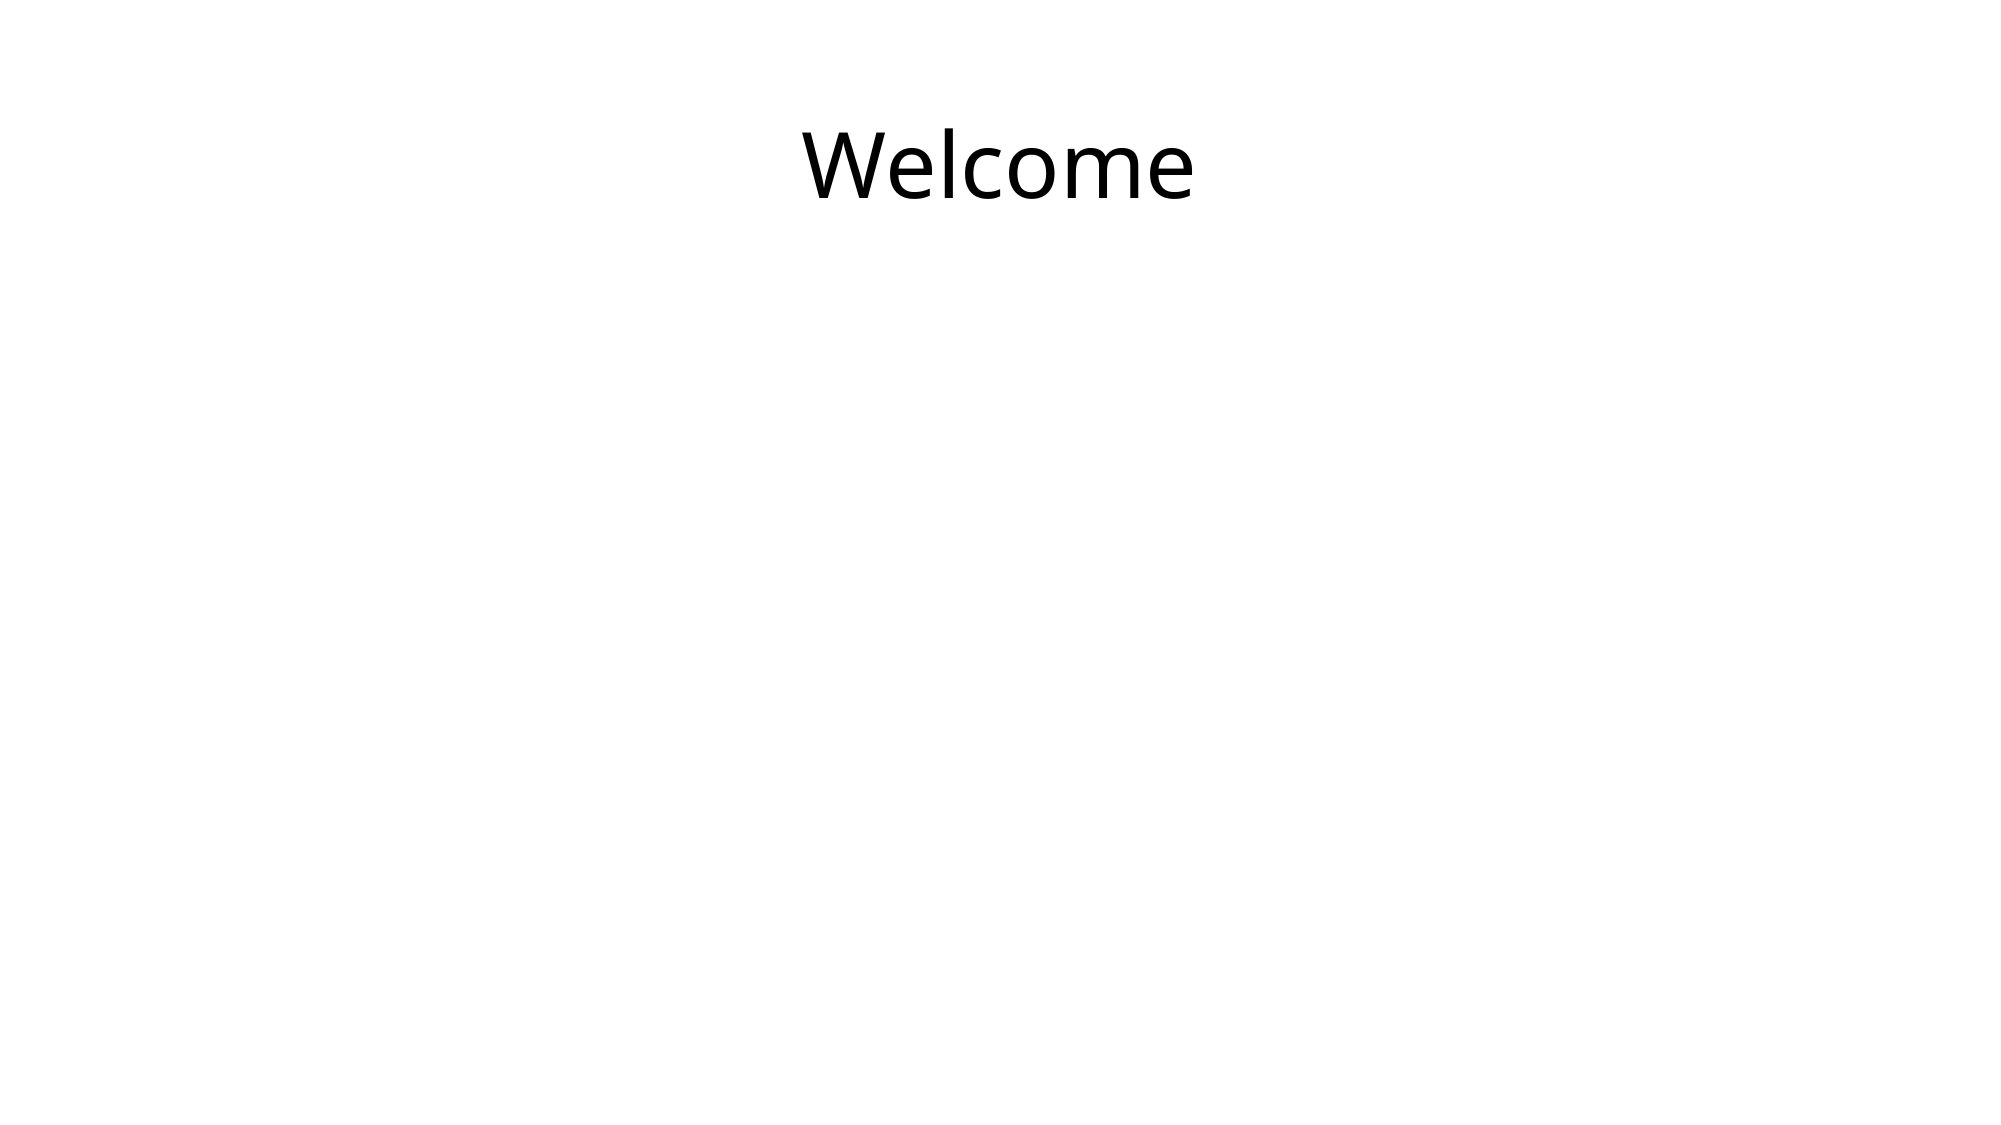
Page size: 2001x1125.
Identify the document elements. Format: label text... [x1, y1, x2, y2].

title Welcome [137, 59, 1863, 278]
